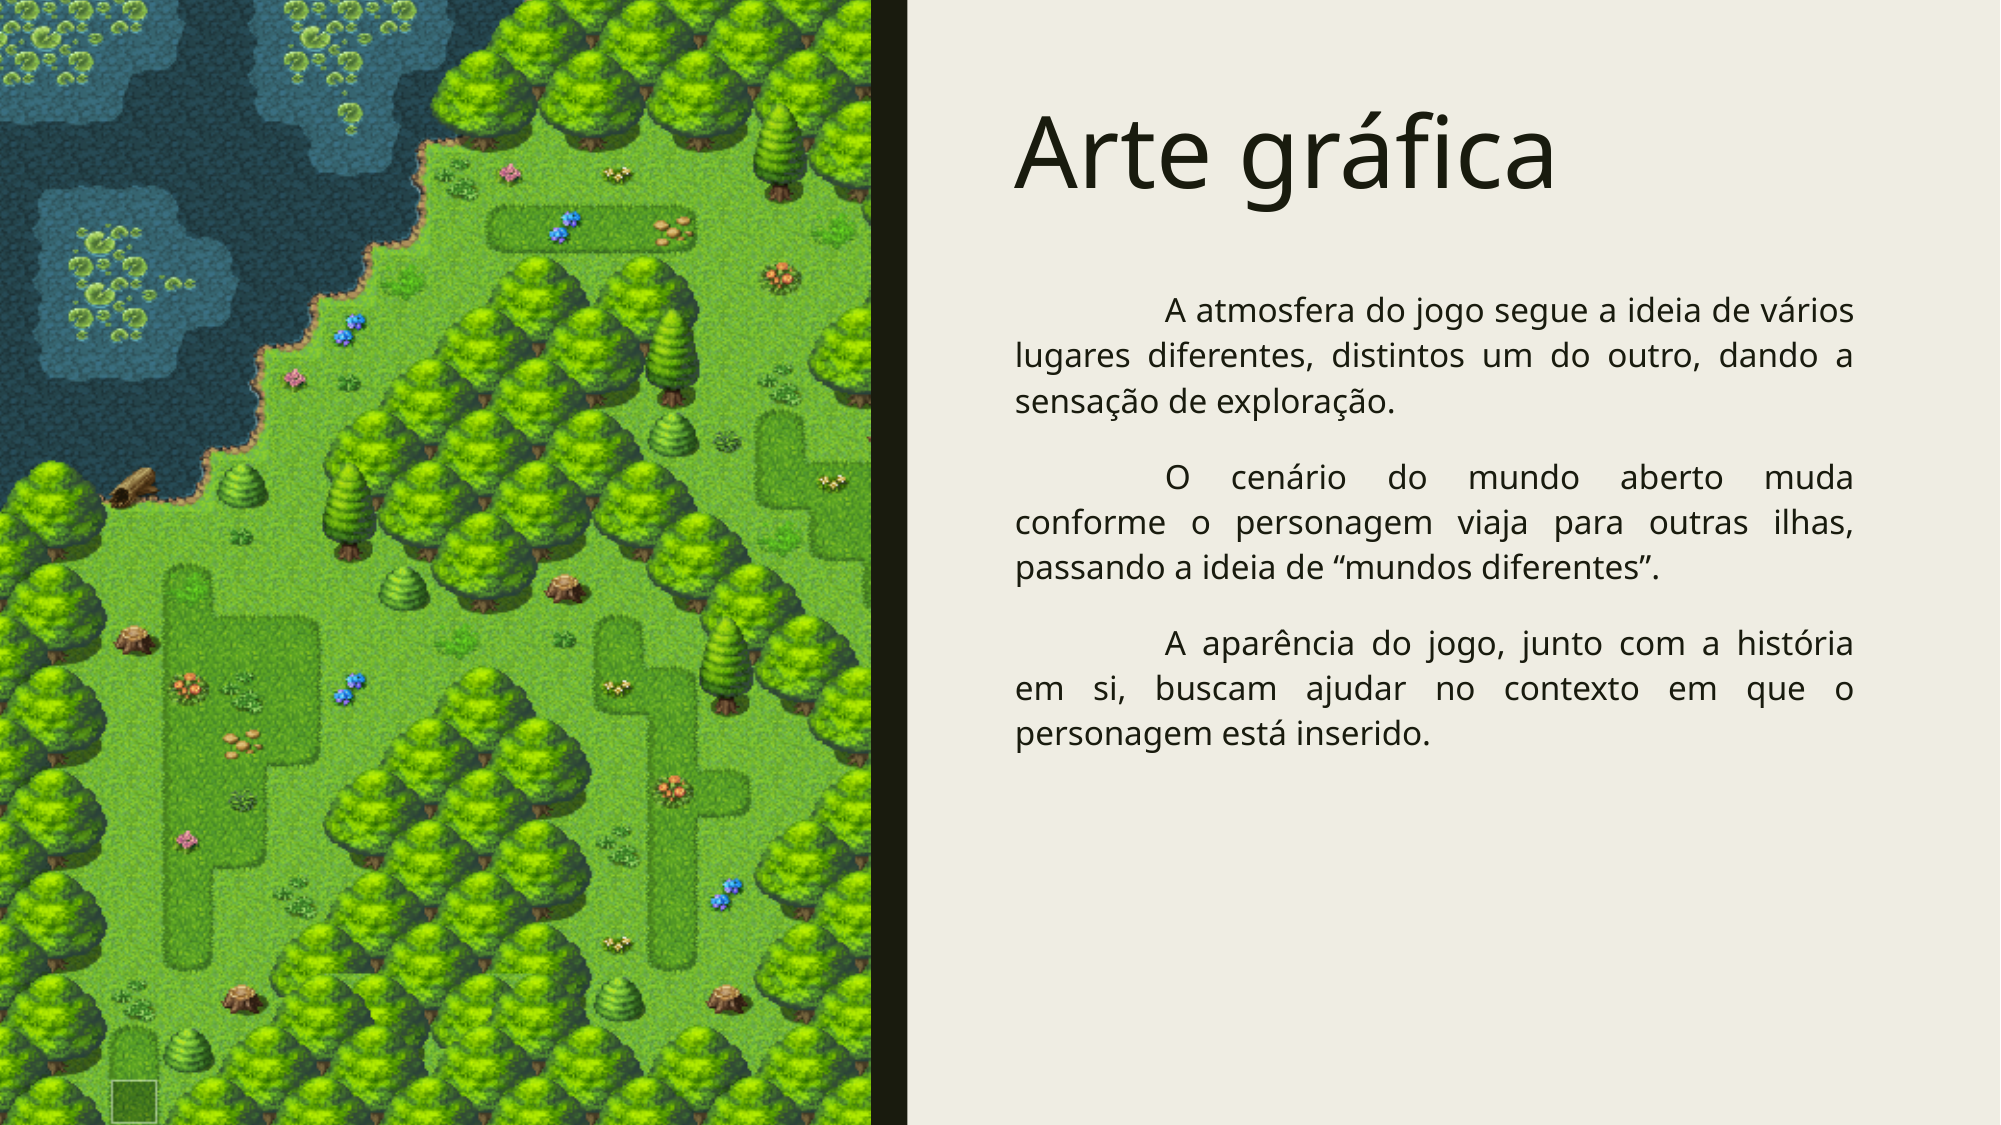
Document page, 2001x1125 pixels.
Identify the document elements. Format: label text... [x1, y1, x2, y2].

picture [0, 0, 871, 1125]
list A atmosfera do jogo segue a ideia de vários lugares diferentes, distintos um do outro, dando a sensação de exploração. O cenário do mundo aberto muda conforme o personagem viaja para outras ilhas, passando a ideia de “mundos diferentes”. A aparência do jogo, junto com a história em si, buscam ajudar no contexto em que o personagem está inserido. [999, 276, 1871, 771]
title Arte gráfica [999, 99, 1633, 276]
